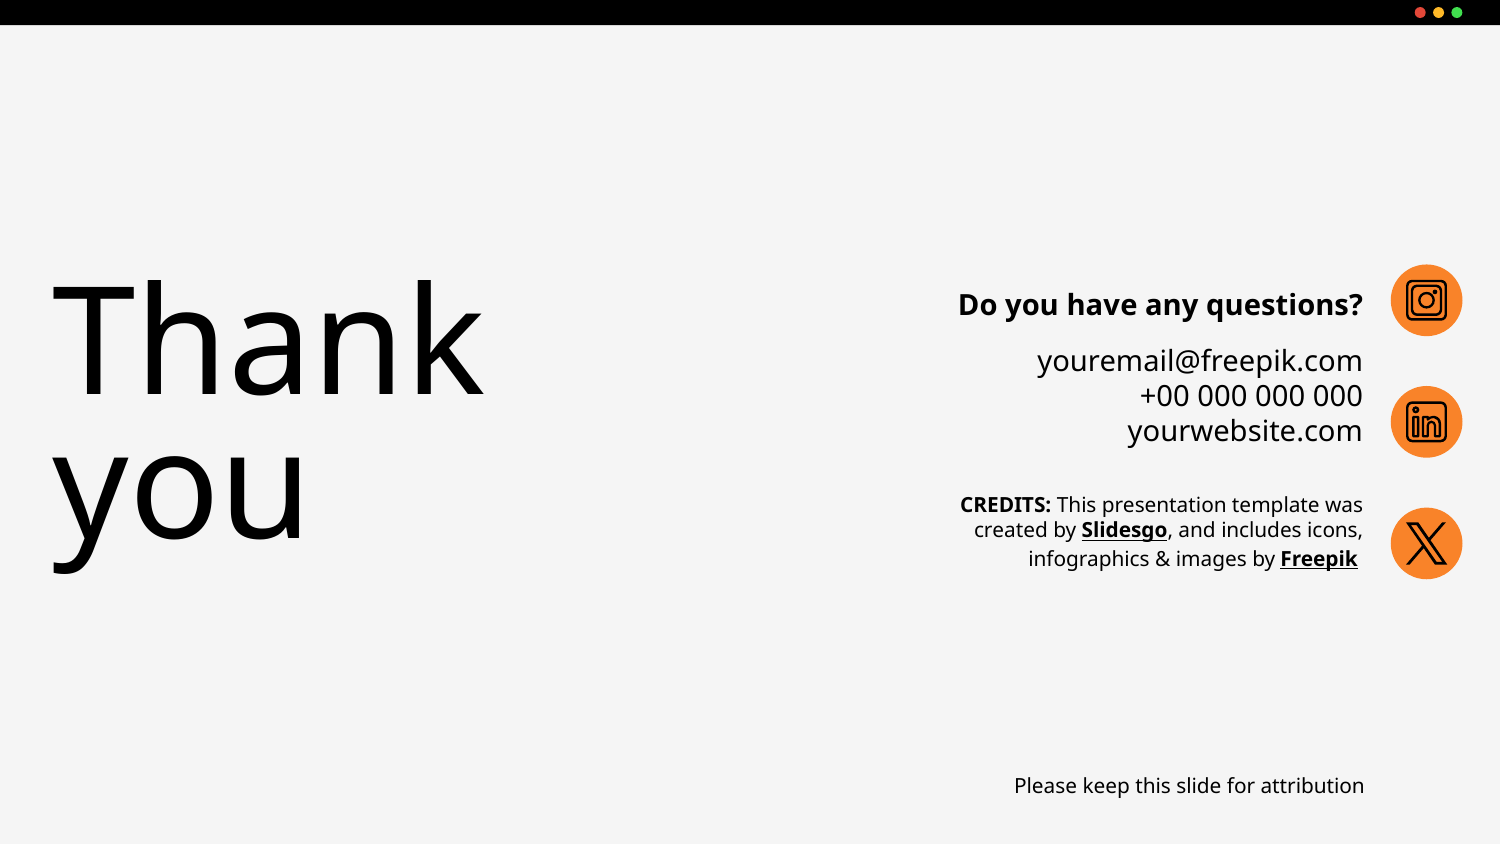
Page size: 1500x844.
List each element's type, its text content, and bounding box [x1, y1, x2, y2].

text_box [1390, 507, 1463, 580]
text_box Please keep this slide for attribution [928, 763, 1365, 807]
subtitle Do you have any questions? youremail@freepik.com +00 000 000 000 yourwebsite.com [861, 271, 1379, 474]
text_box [1390, 385, 1463, 458]
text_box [1390, 264, 1463, 337]
title Thank you [37, 261, 526, 583]
